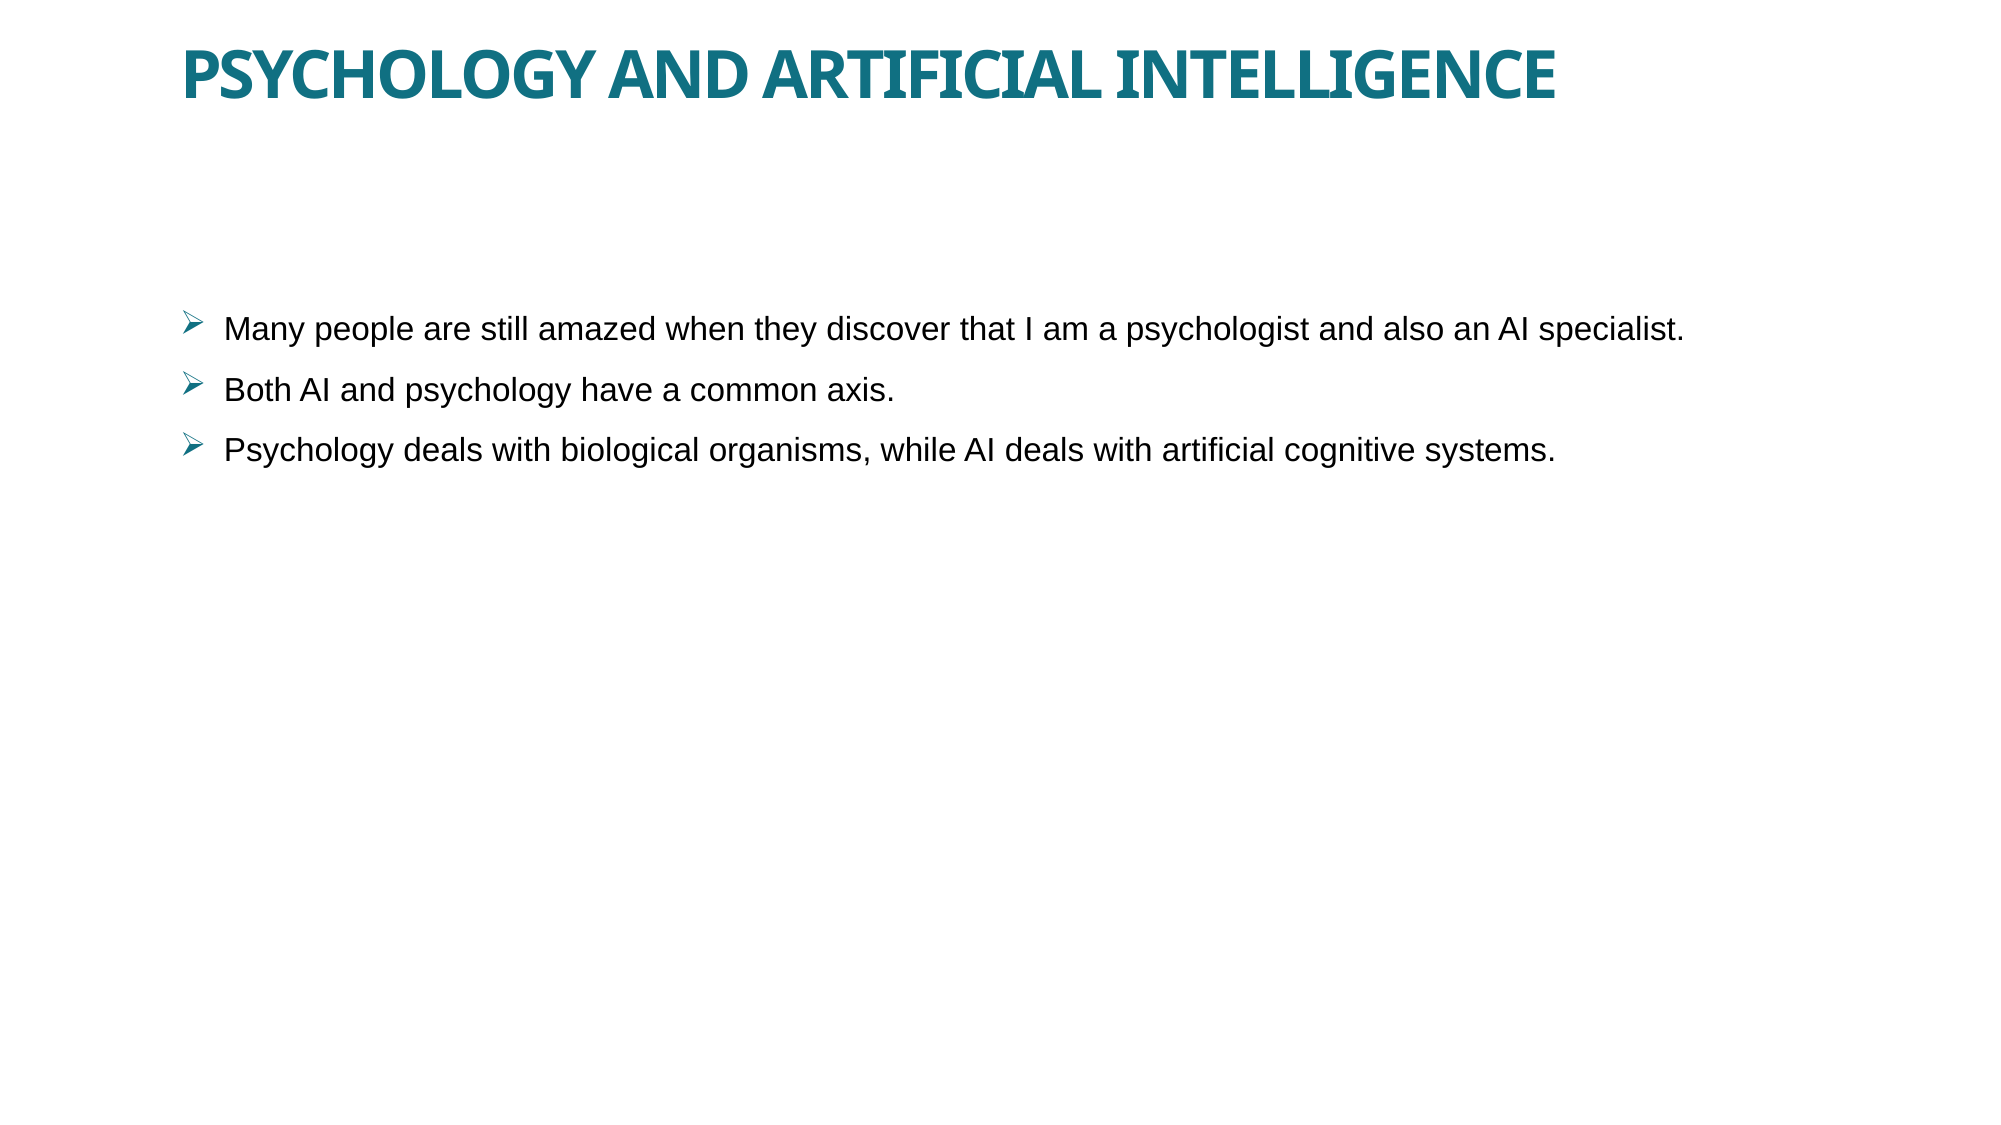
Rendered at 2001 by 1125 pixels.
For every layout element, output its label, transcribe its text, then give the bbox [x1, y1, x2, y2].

title Psychology and Artificial Intelligence [180, 41, 1830, 288]
list Many people are still amazed when they discover that I am a psychologist and also an AI specialist. Both AI and psychology have a common axis. Psychology deals with biological organisms, while AI deals with artificial cognitive systems. [180, 306, 1830, 963]
